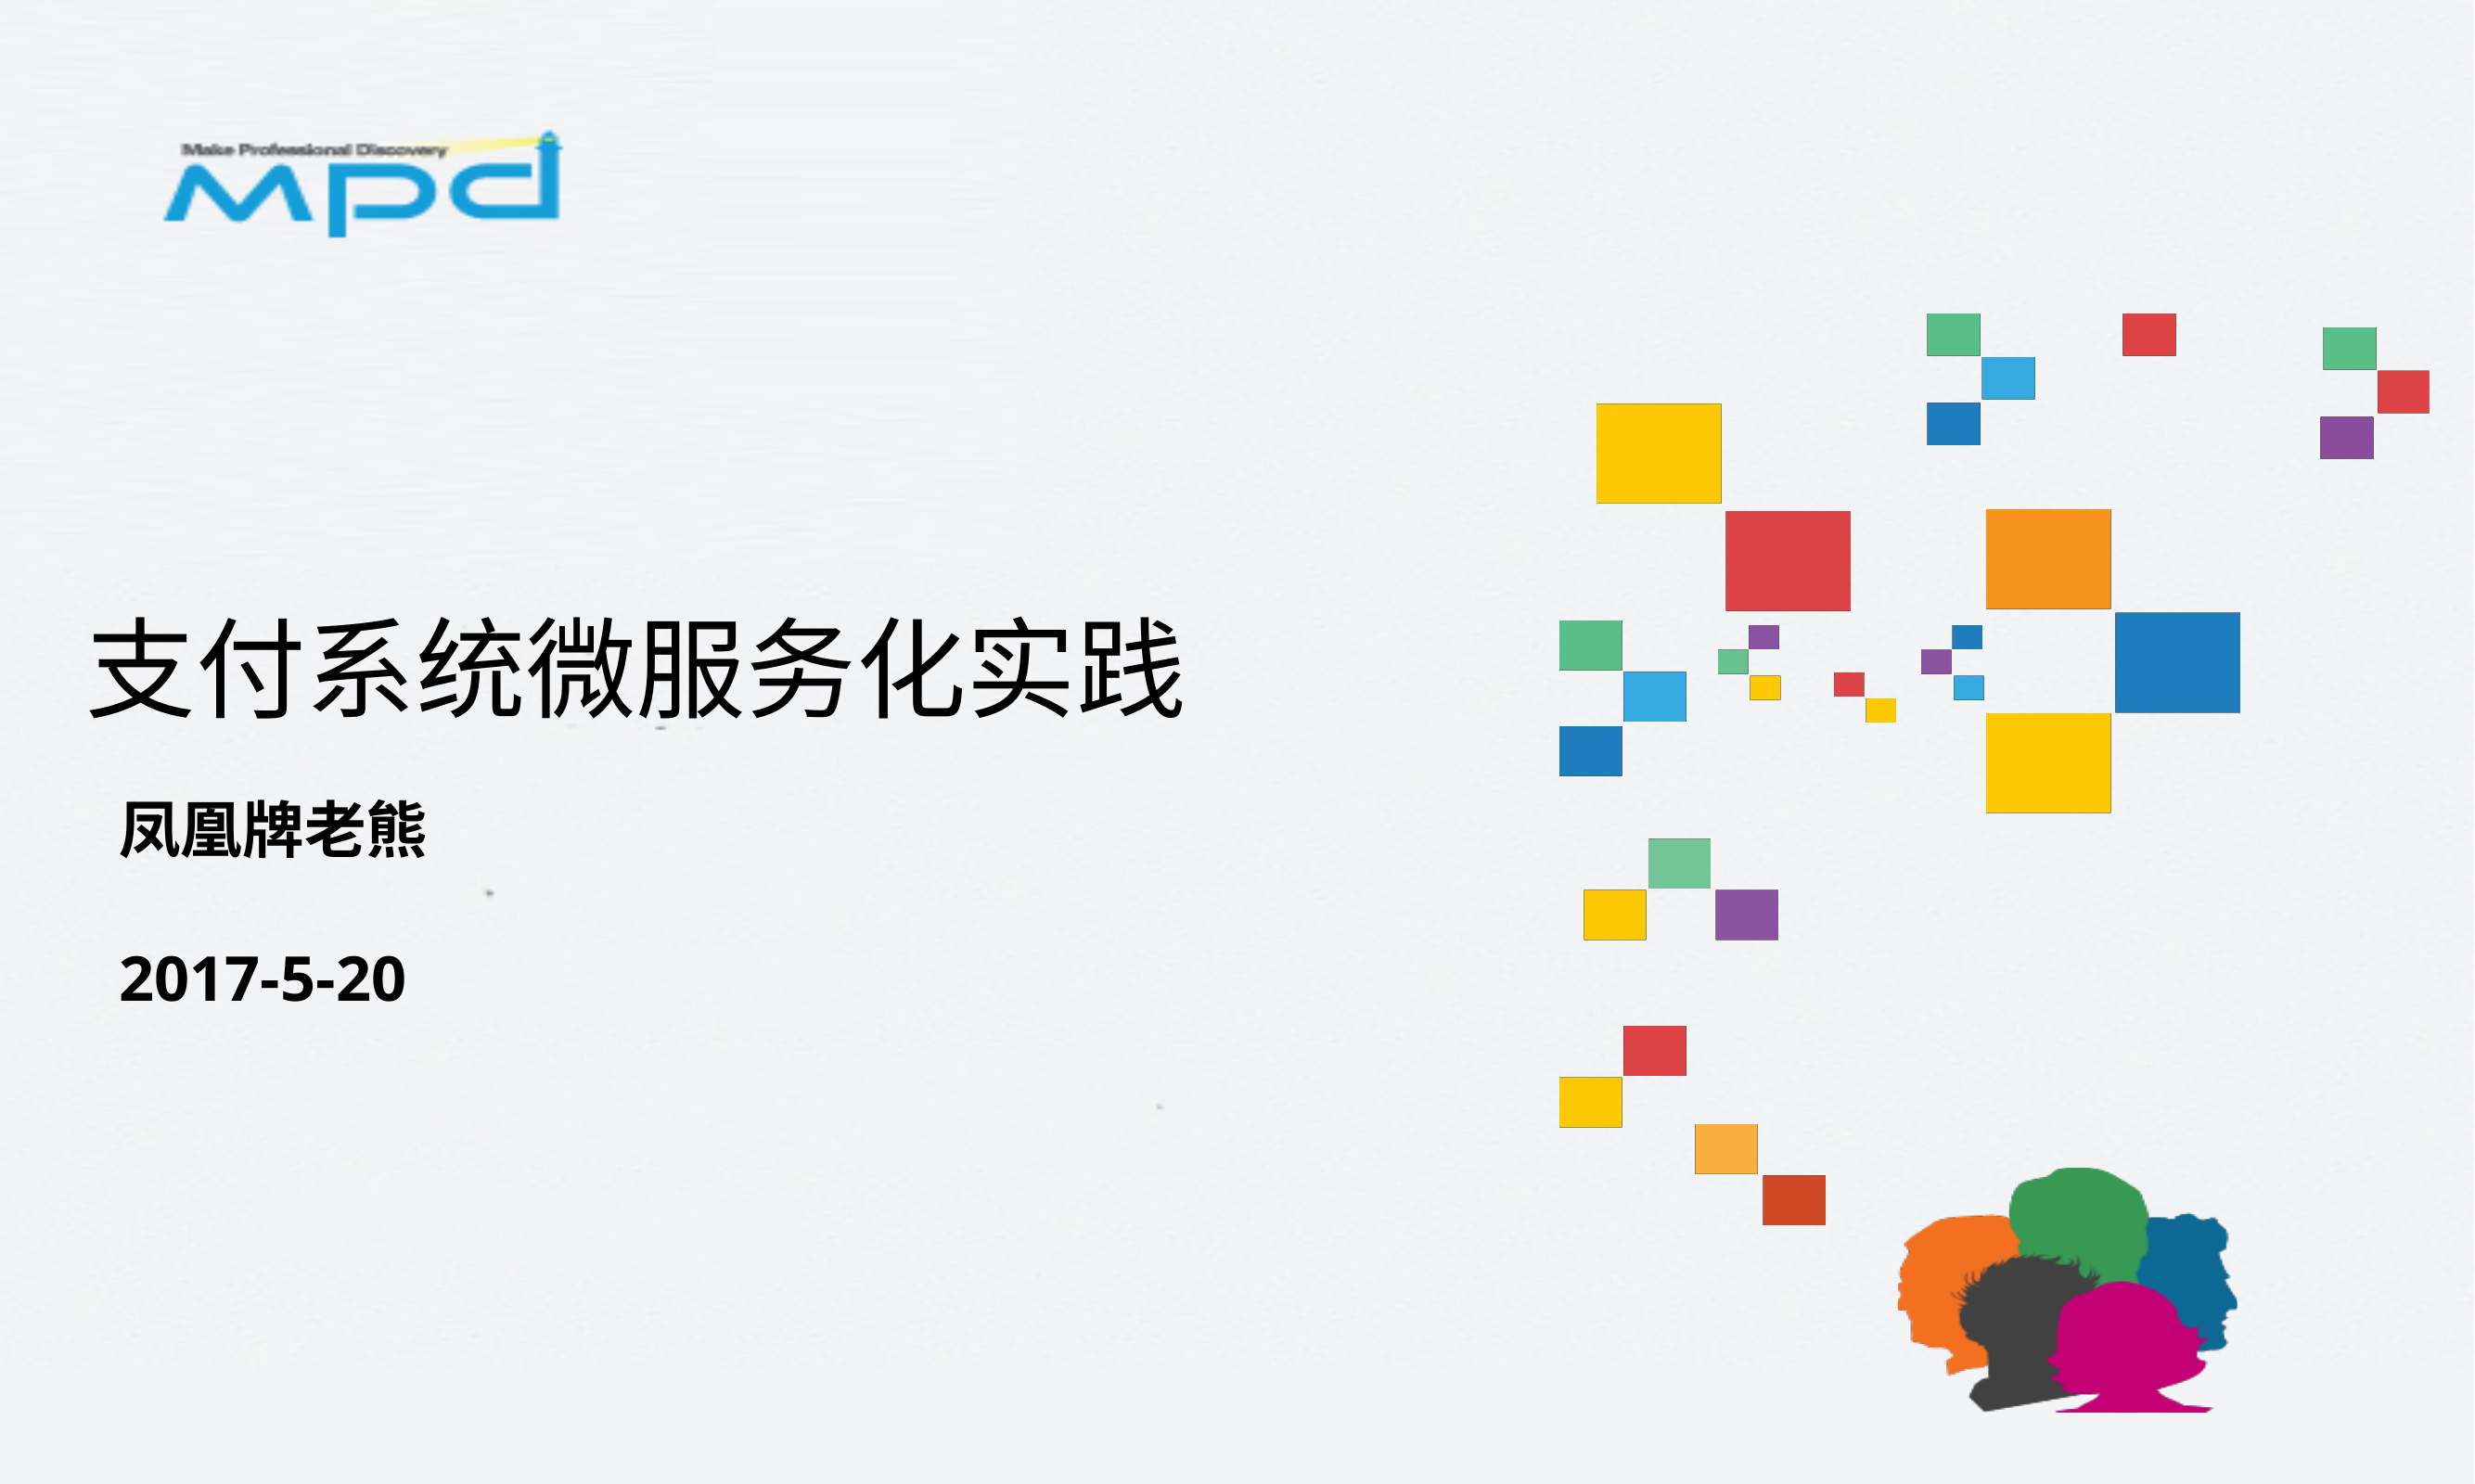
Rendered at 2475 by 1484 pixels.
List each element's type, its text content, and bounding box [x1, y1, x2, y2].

text_box 凤凰牌老熊 2017-5-20 [105, 784, 442, 1021]
picture [0, 0, 2475, 1484]
text_box 支付系统微服务化实践 [71, 608, 1744, 742]
